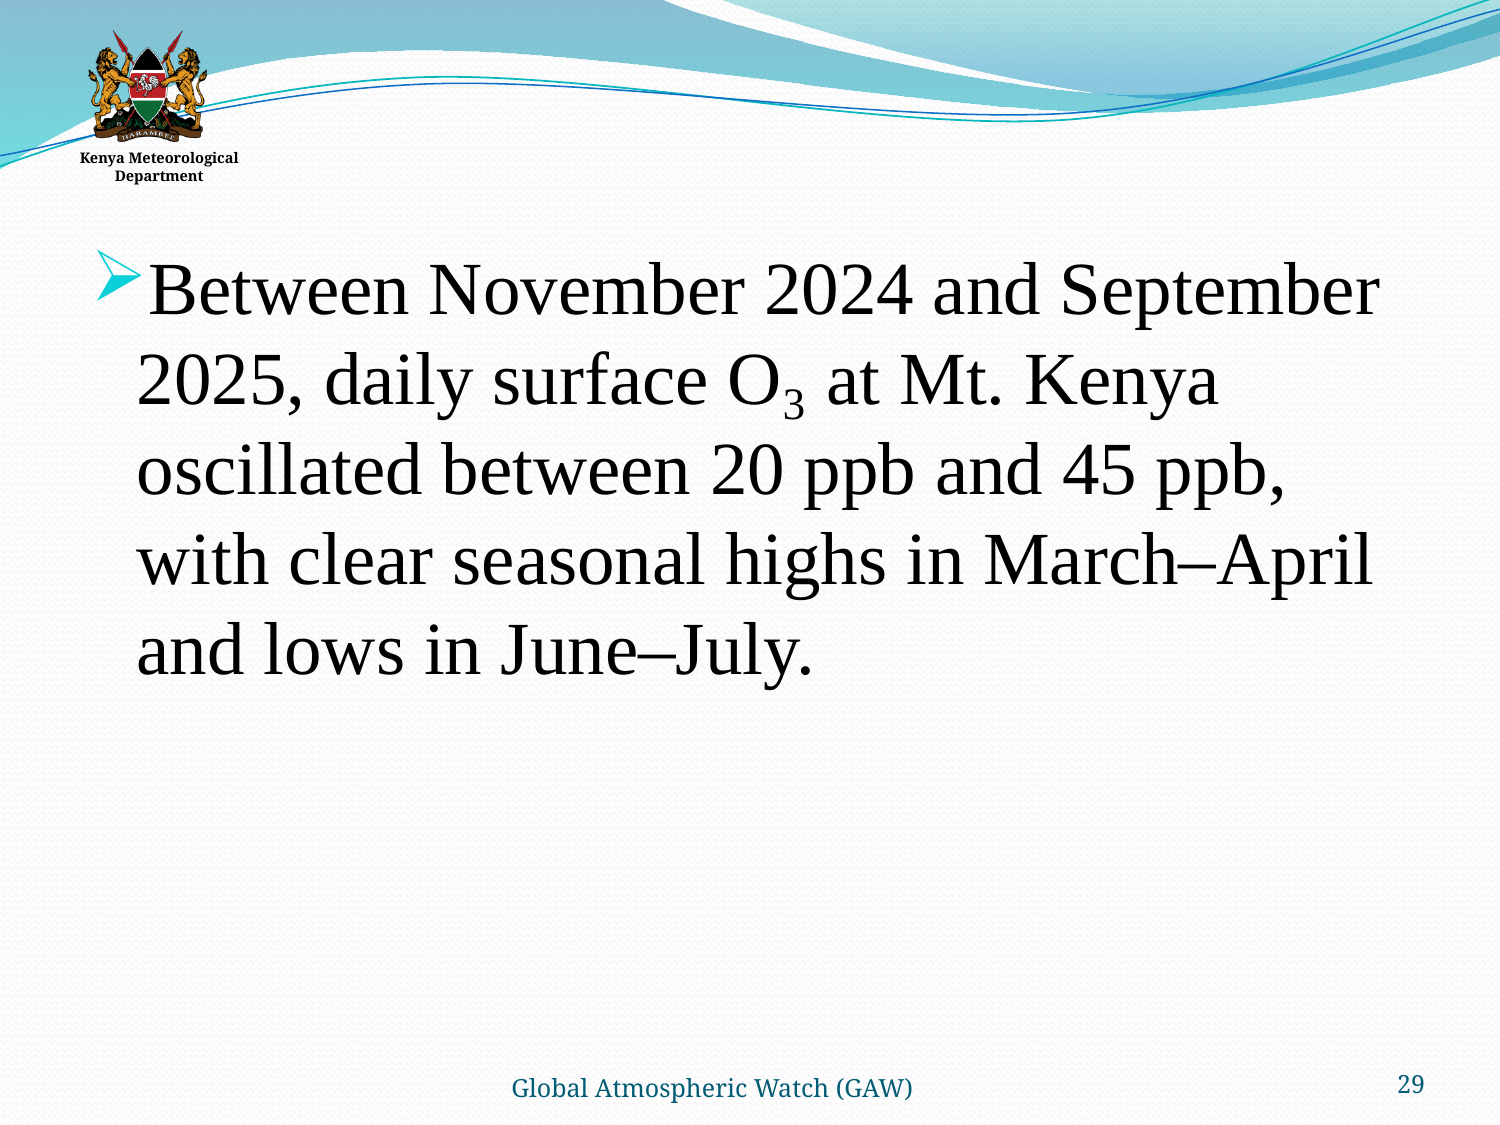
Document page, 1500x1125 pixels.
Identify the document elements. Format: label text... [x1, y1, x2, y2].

list Between November 2024 and September 2025, daily surface O₃ at Mt. Kenya oscillated between 20 ppb and 45 ppb, with clear seasonal highs in March–April and lows in June–July. [76, 231, 1436, 1012]
footer Global Atmospheric Watch (GAW) [437, 1058, 988, 1103]
slide_number 29 [1299, 1042, 1425, 1103]
picture [88, 30, 207, 142]
